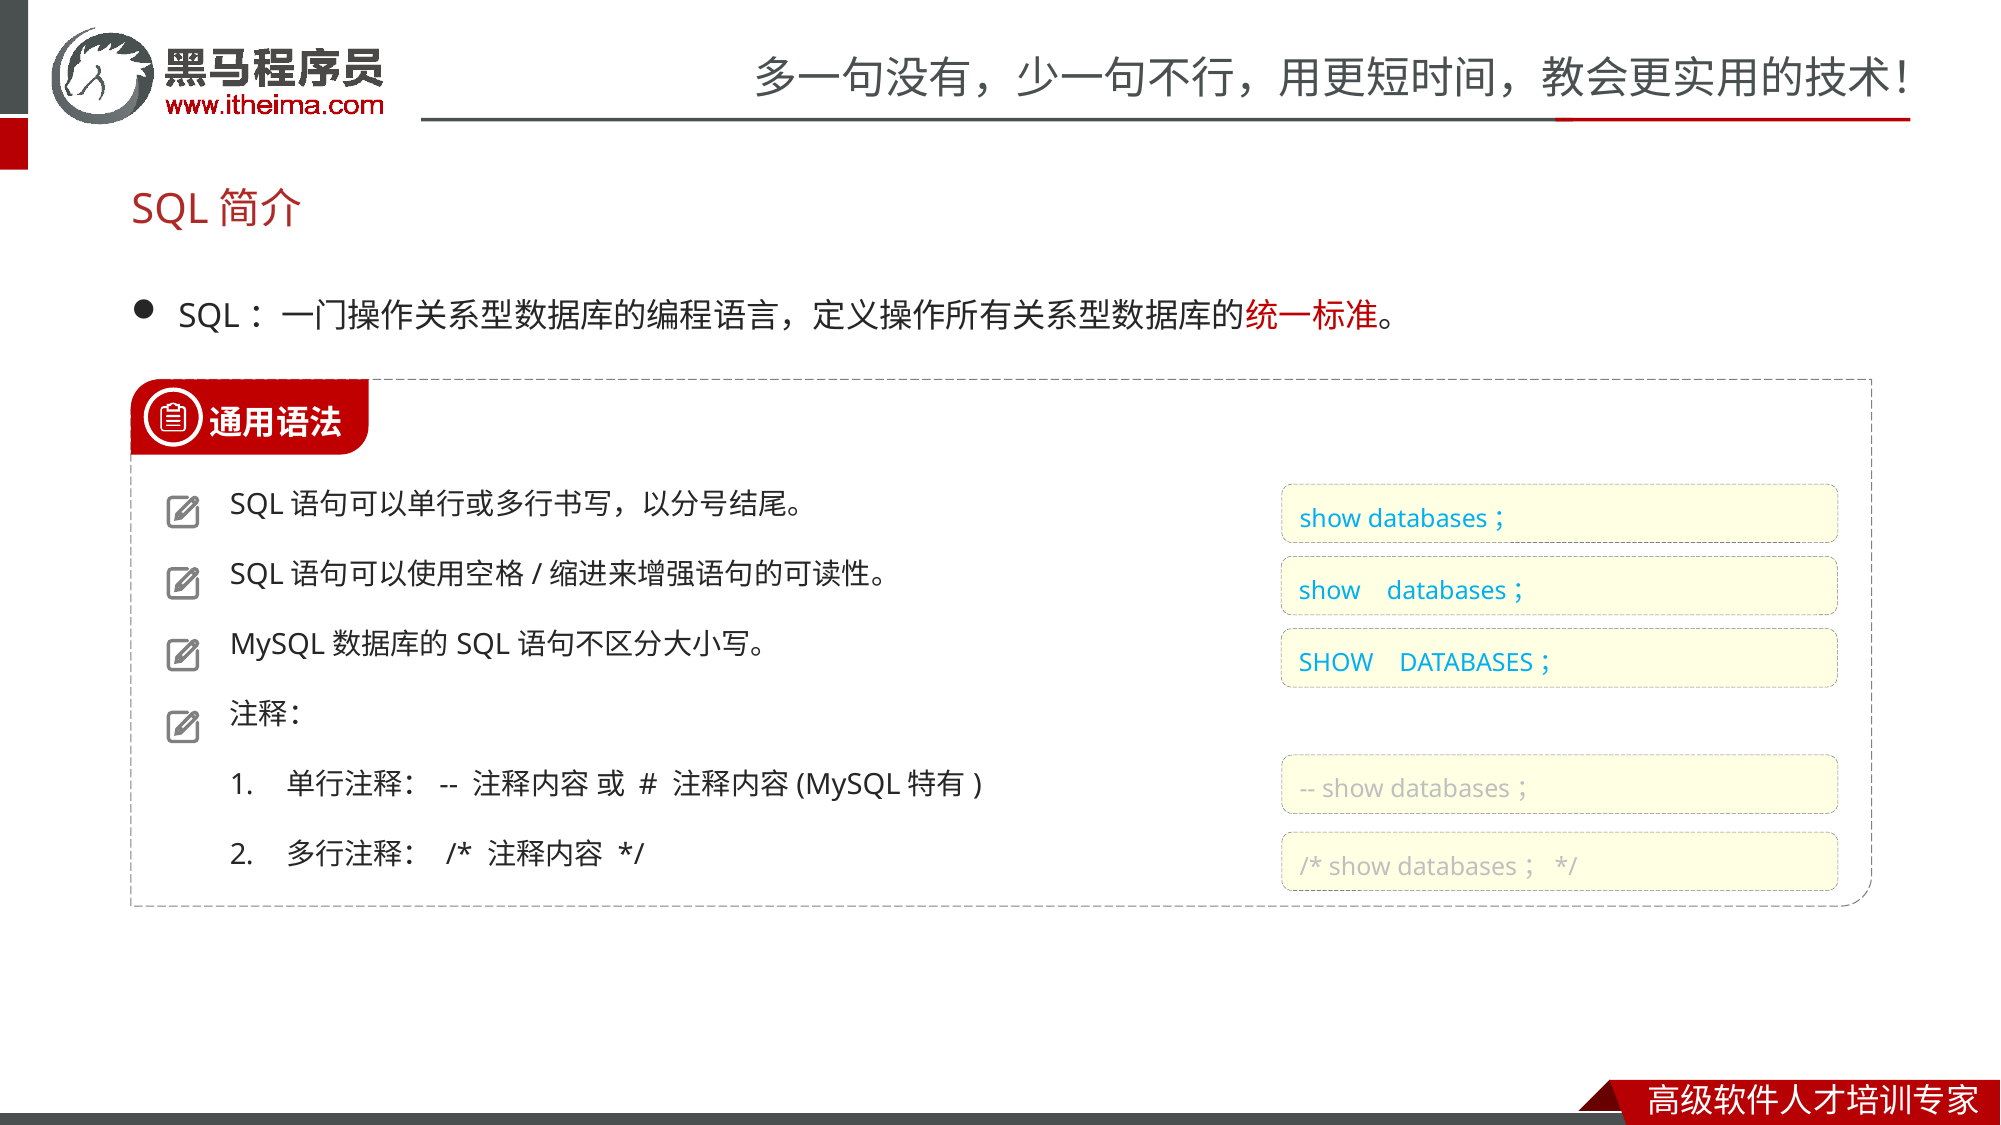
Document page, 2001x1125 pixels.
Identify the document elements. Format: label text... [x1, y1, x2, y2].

list SQL：一门操作关系型数据库的编程语言，定义操作所有关系型数据库的统一标准。 [116, 266, 1872, 351]
picture [50, 26, 384, 125]
title SQL简介 [116, 164, 1872, 250]
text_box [130, 379, 1872, 907]
